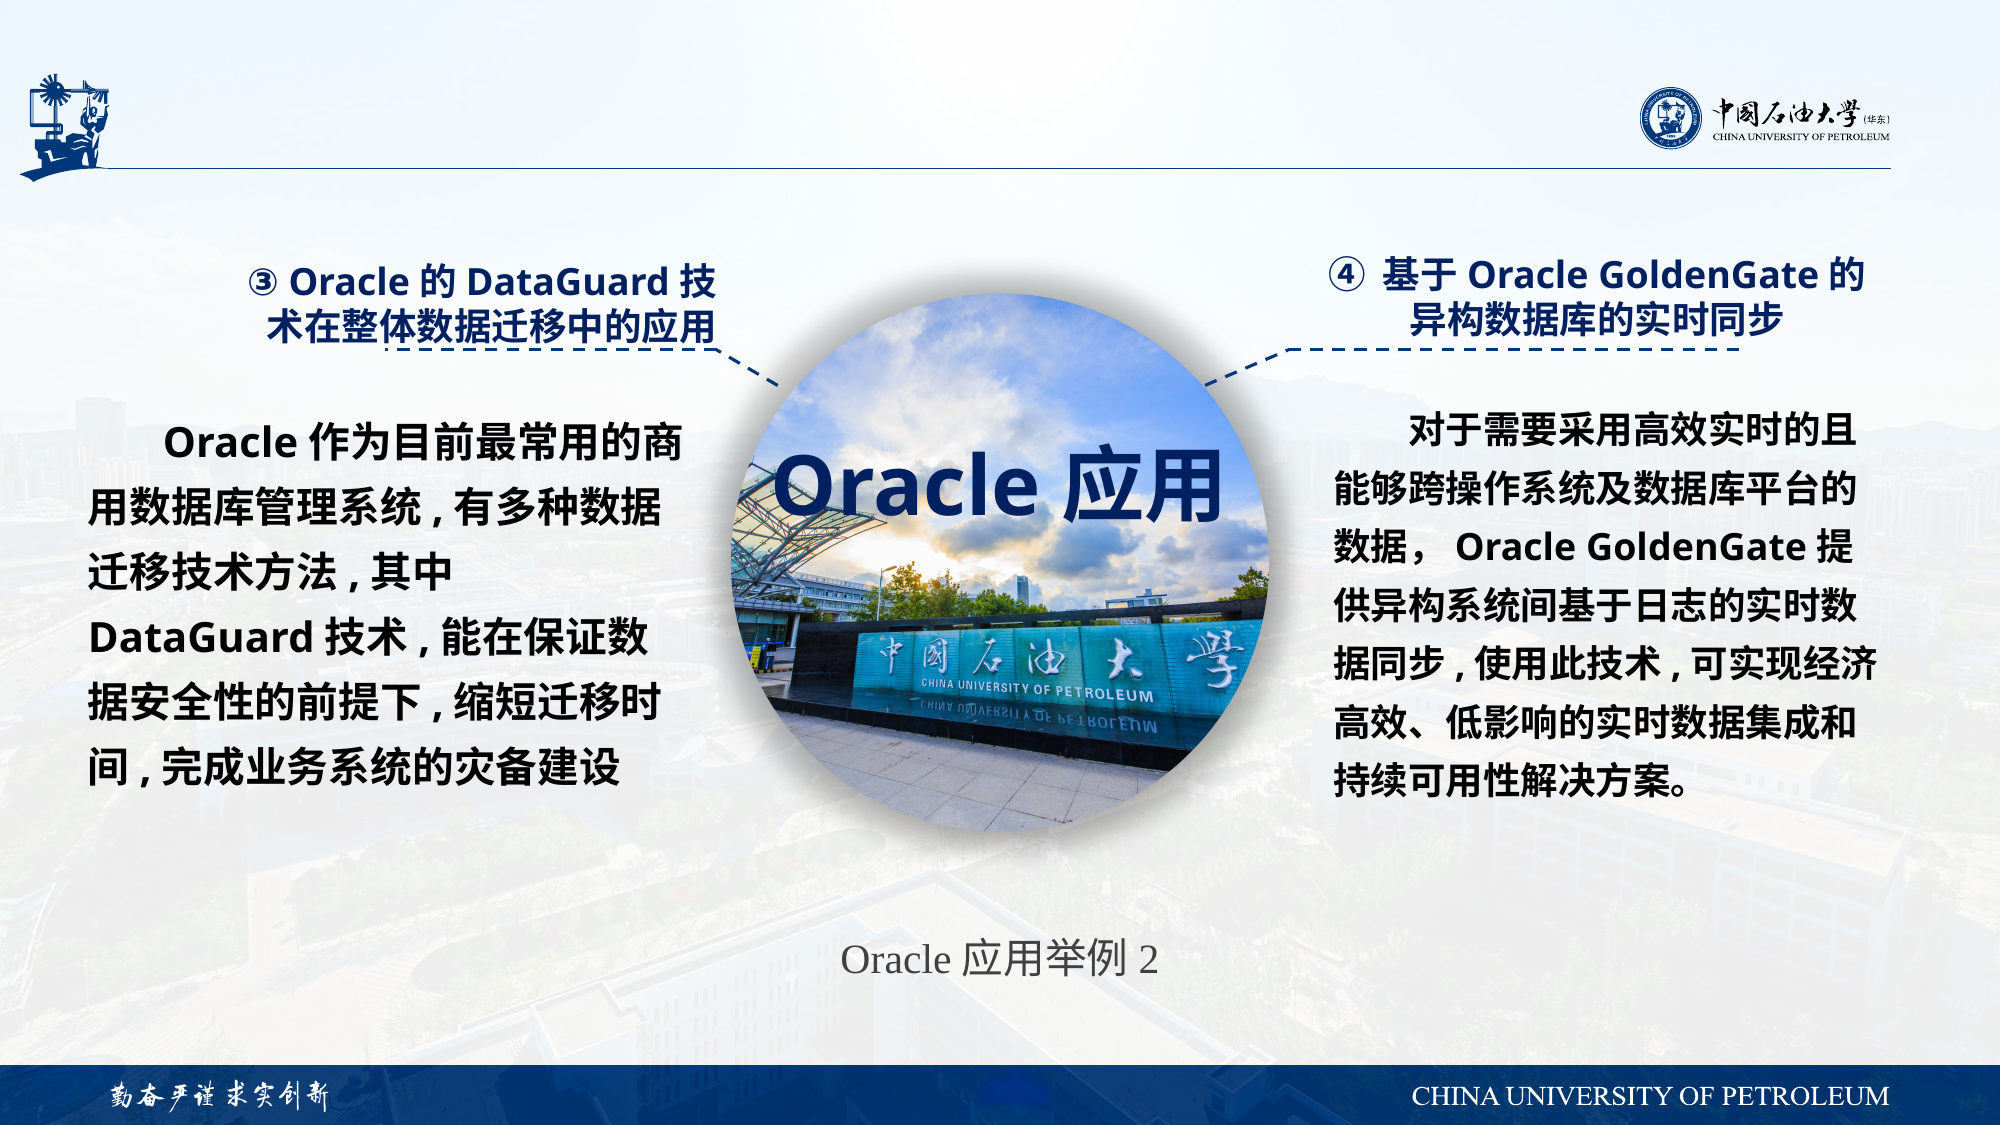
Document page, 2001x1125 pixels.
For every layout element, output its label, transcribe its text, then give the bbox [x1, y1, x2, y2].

text_box 对于需要采用高效实时的且能够跨操作系统及数据库平台的数据，Oracle GoldenGate提供异构系统间基于日志的实时数据同步,使用此技术,可实现经济高效、低影响的实时数据集成和持续可用性解决方案。 [1318, 386, 1898, 810]
picture [730, 293, 1269, 832]
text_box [87, 250, 778, 802]
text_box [1204, 243, 1898, 386]
text_box Oracle应用举例2 [109, 909, 1891, 989]
